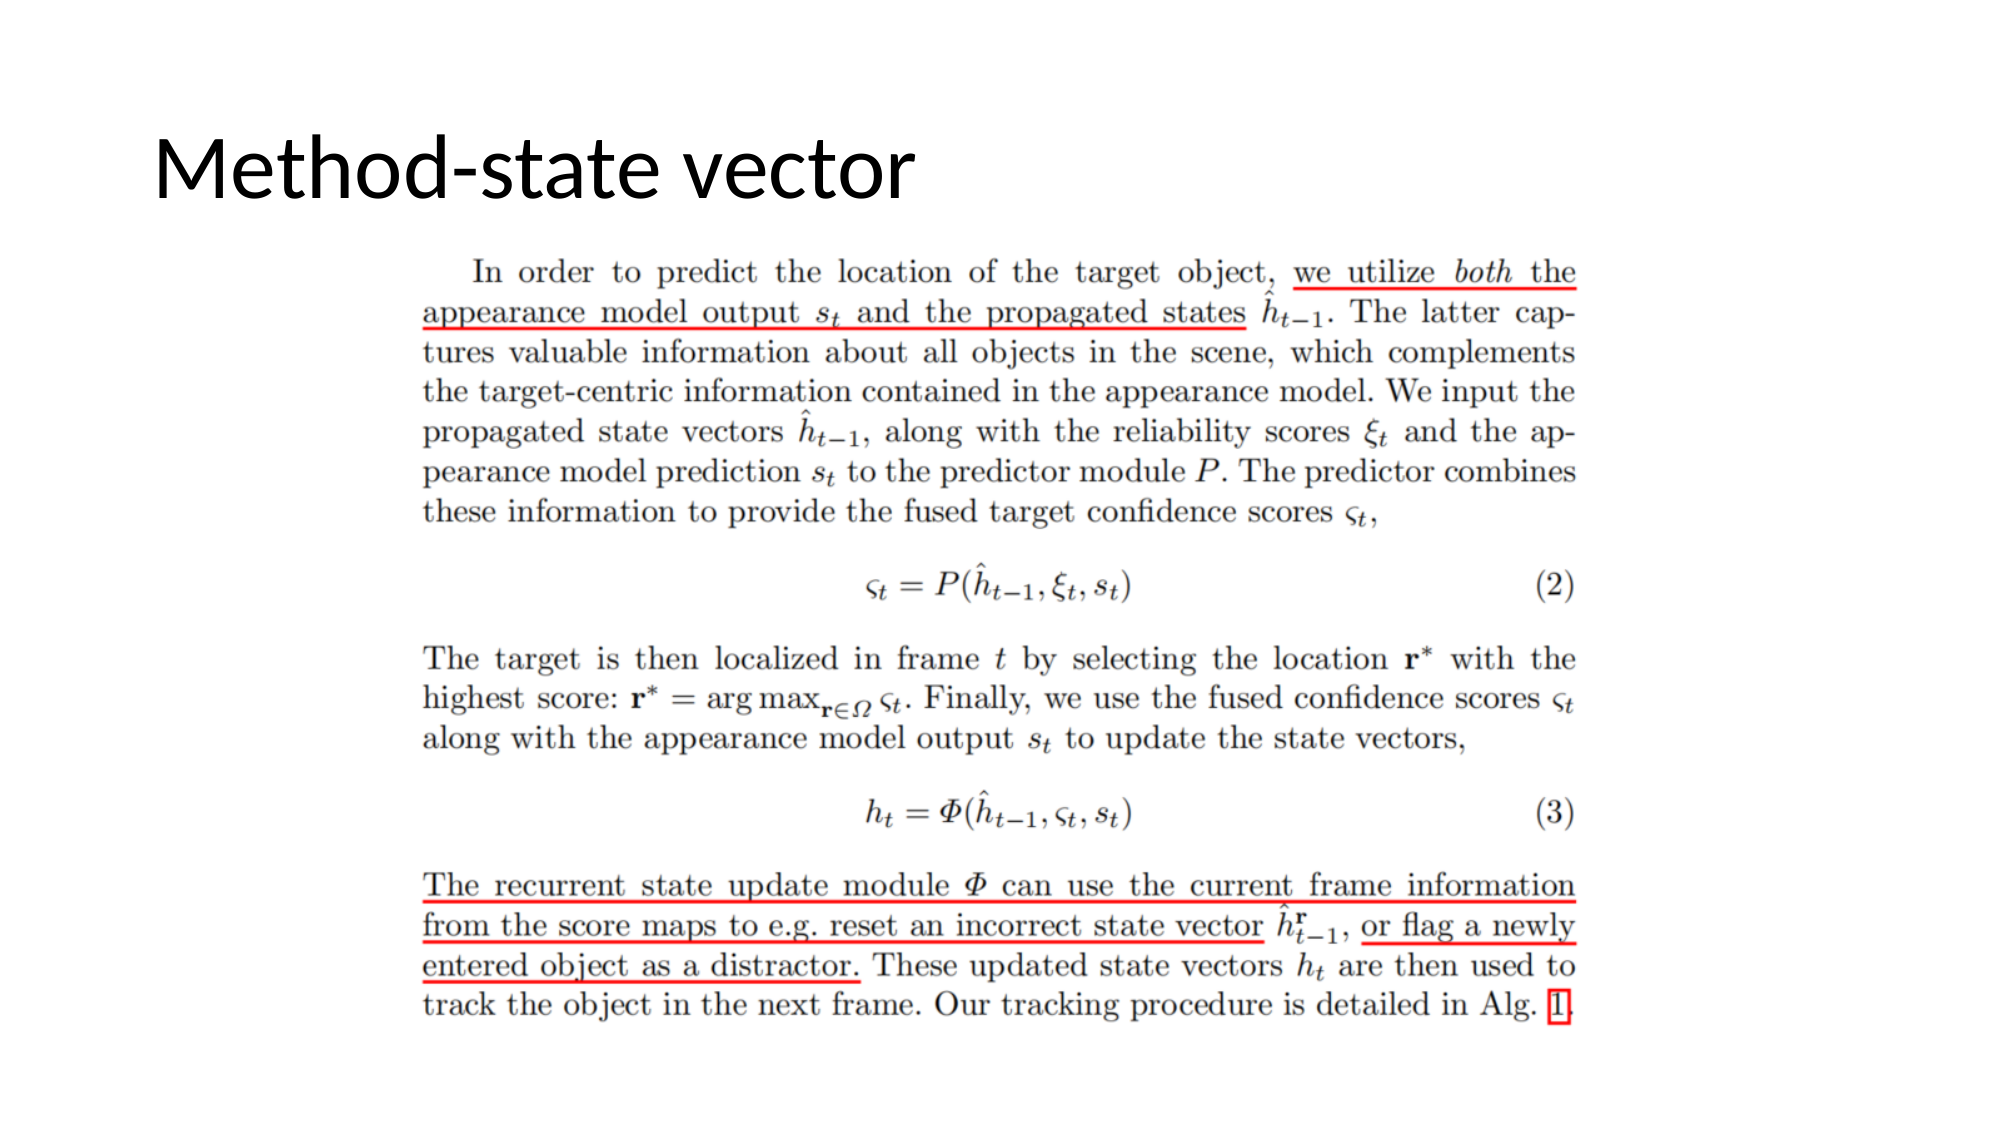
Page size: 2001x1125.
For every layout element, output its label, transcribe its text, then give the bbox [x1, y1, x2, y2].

title Method-state vector [137, 59, 1863, 278]
picture [414, 251, 1585, 1034]
